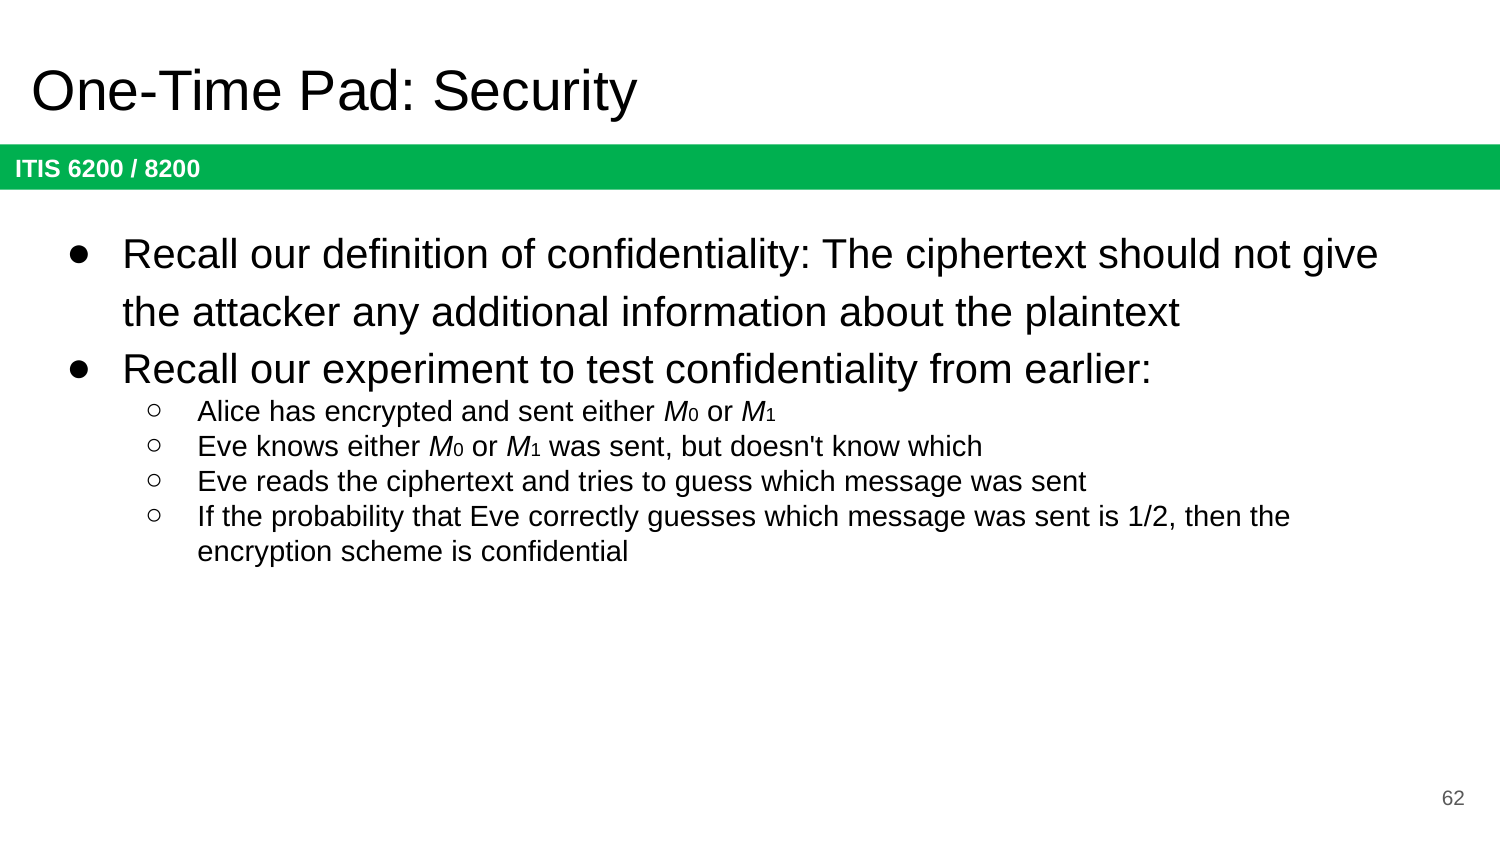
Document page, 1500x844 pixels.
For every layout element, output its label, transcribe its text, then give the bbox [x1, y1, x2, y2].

list Recall our definition of confidentiality: The ciphertext should not give the attacker any additional information about the plaintext Recall our experiment to test confidentiality from earlier: Alice has encrypted and sent either M0 or M1 Eve knows either M0 or M1 was sent, but doesn't know which Eve reads the ciphertext and tries to guess which message was sent If the probability that Eve correctly guesses which message was sent is 1/2, then the encryption scheme is confidential [32, 204, 1431, 823]
slide_number 62 [1389, 764, 1480, 830]
title One-Time Pad: Security [16, 44, 1415, 139]
